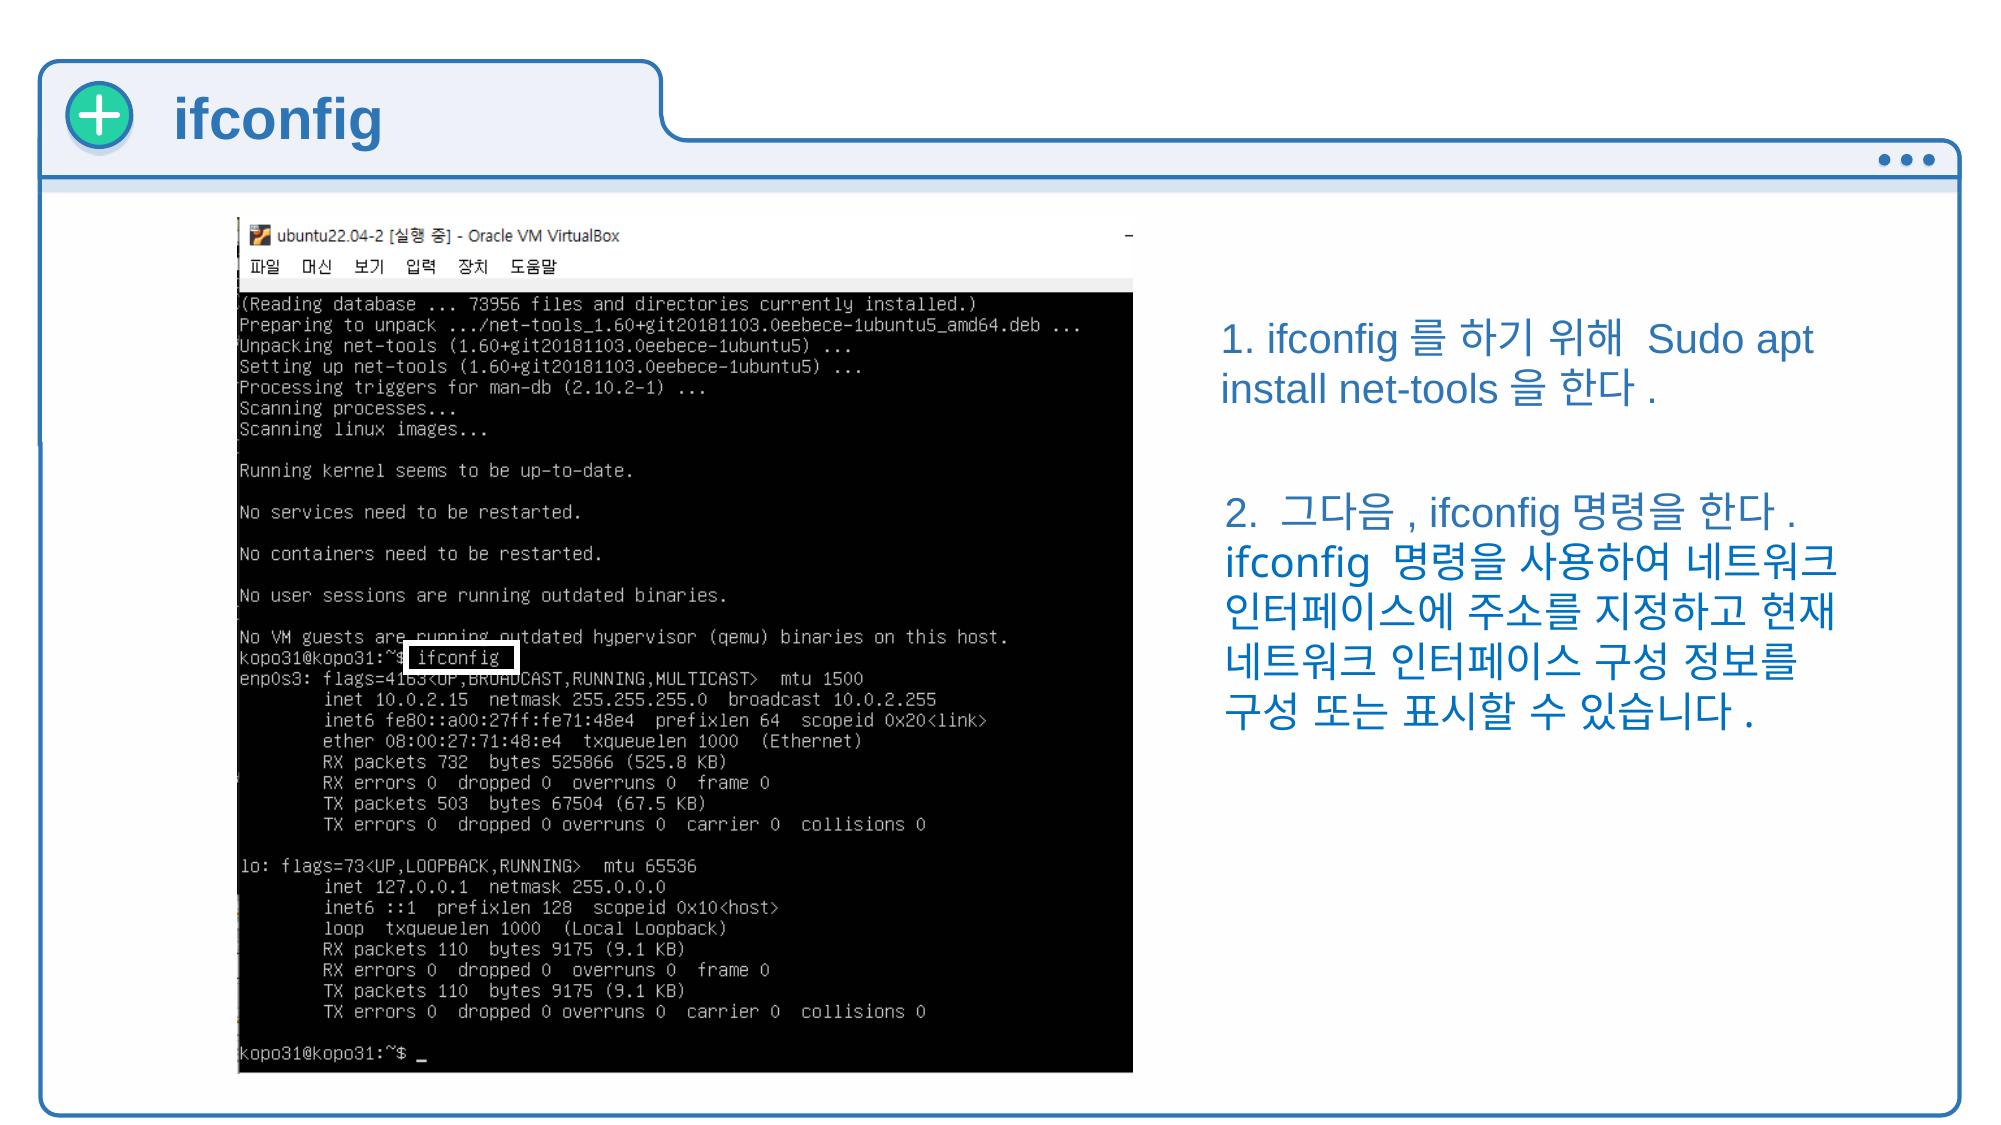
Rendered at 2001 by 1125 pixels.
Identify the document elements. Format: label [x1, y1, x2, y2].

text_box [39, 61, 1960, 1116]
text_box [67, 83, 132, 147]
picture [237, 217, 1133, 1074]
